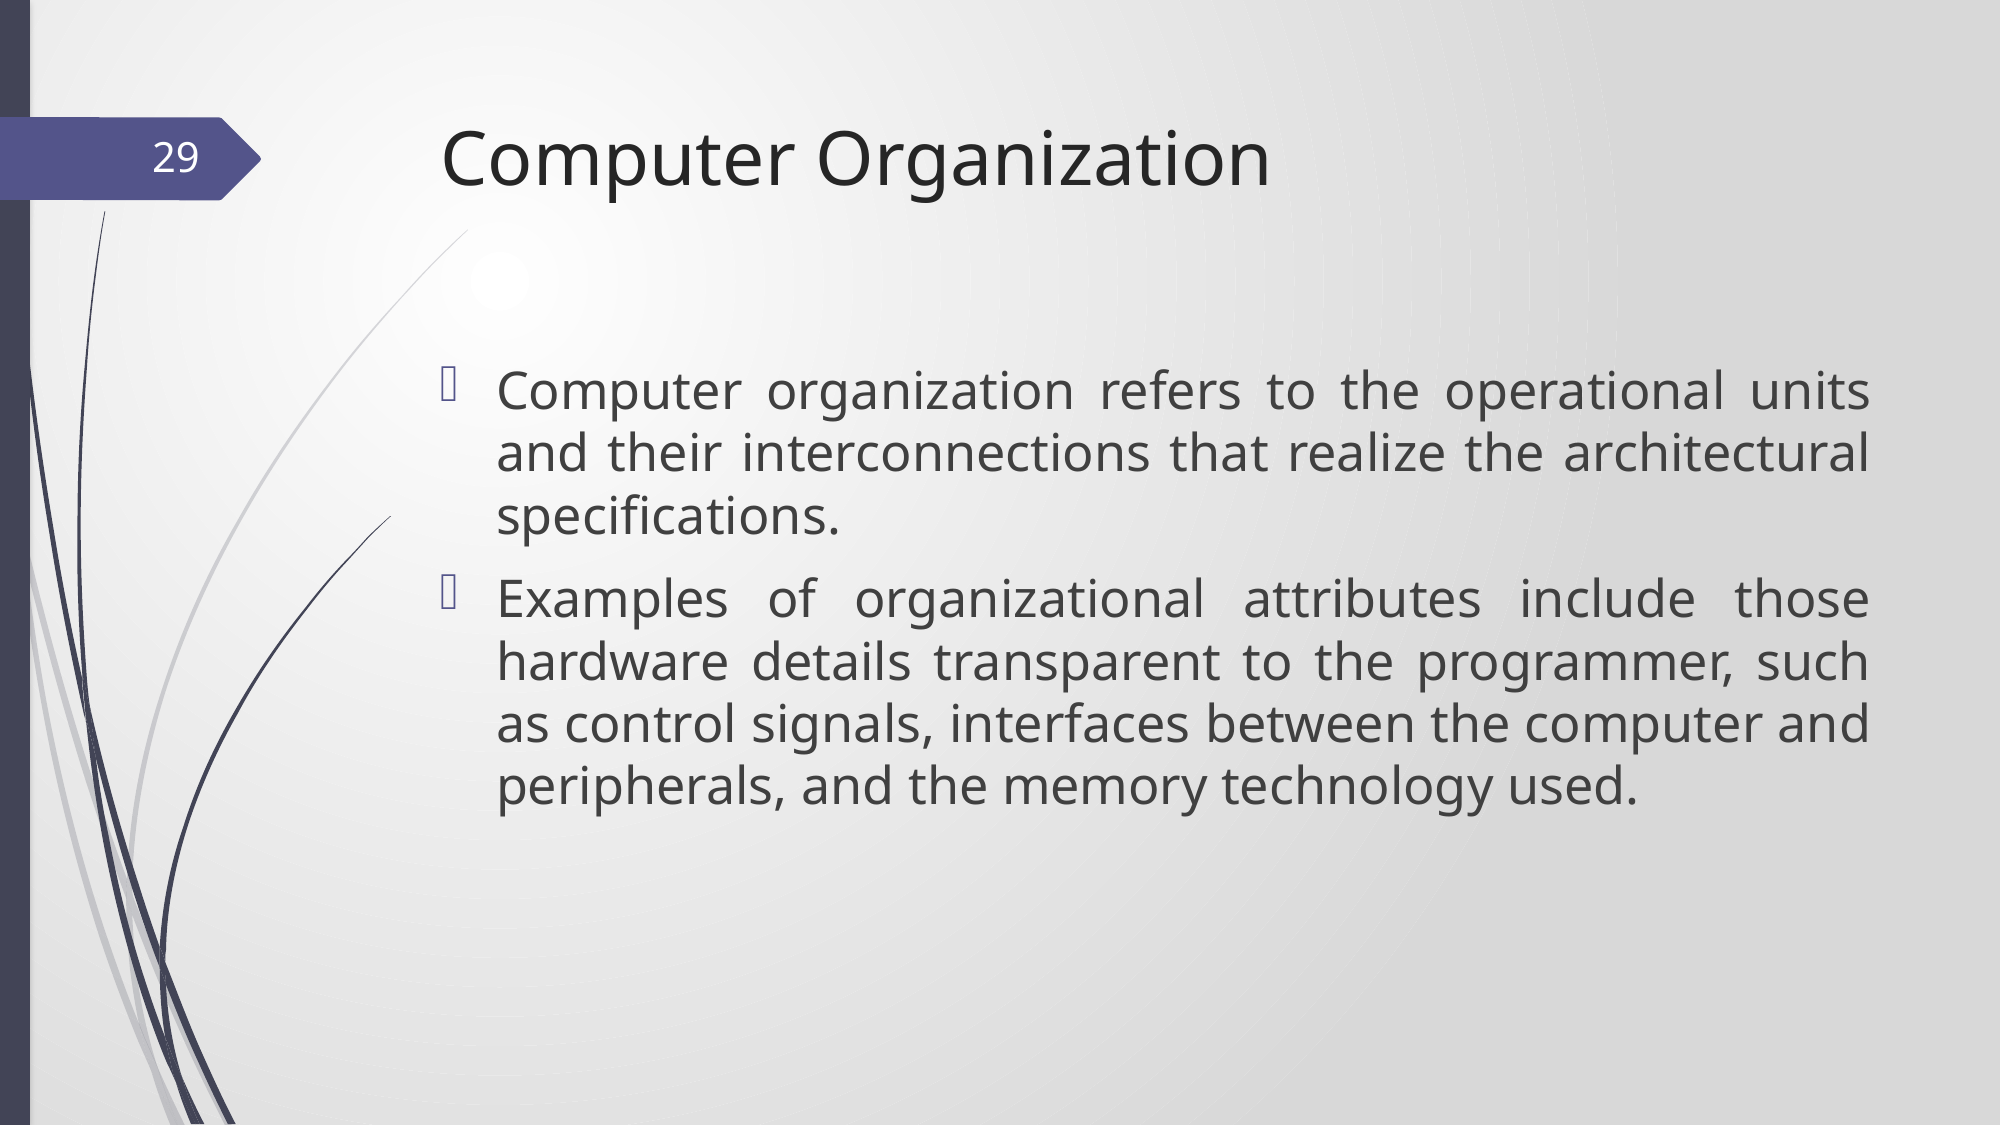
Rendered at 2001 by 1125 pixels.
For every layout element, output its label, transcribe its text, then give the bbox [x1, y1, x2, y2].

slide_number 29 [87, 129, 216, 190]
title Computer Organization [425, 102, 1888, 313]
list Computer organization refers to the operational units and their interconnections that realize the architectural specifications. Examples of organizational attributes include those hardware details transparent to the programmer, such as control signals, interfaces between the computer and peripherals, and the memory technology used. [424, 350, 1888, 970]
